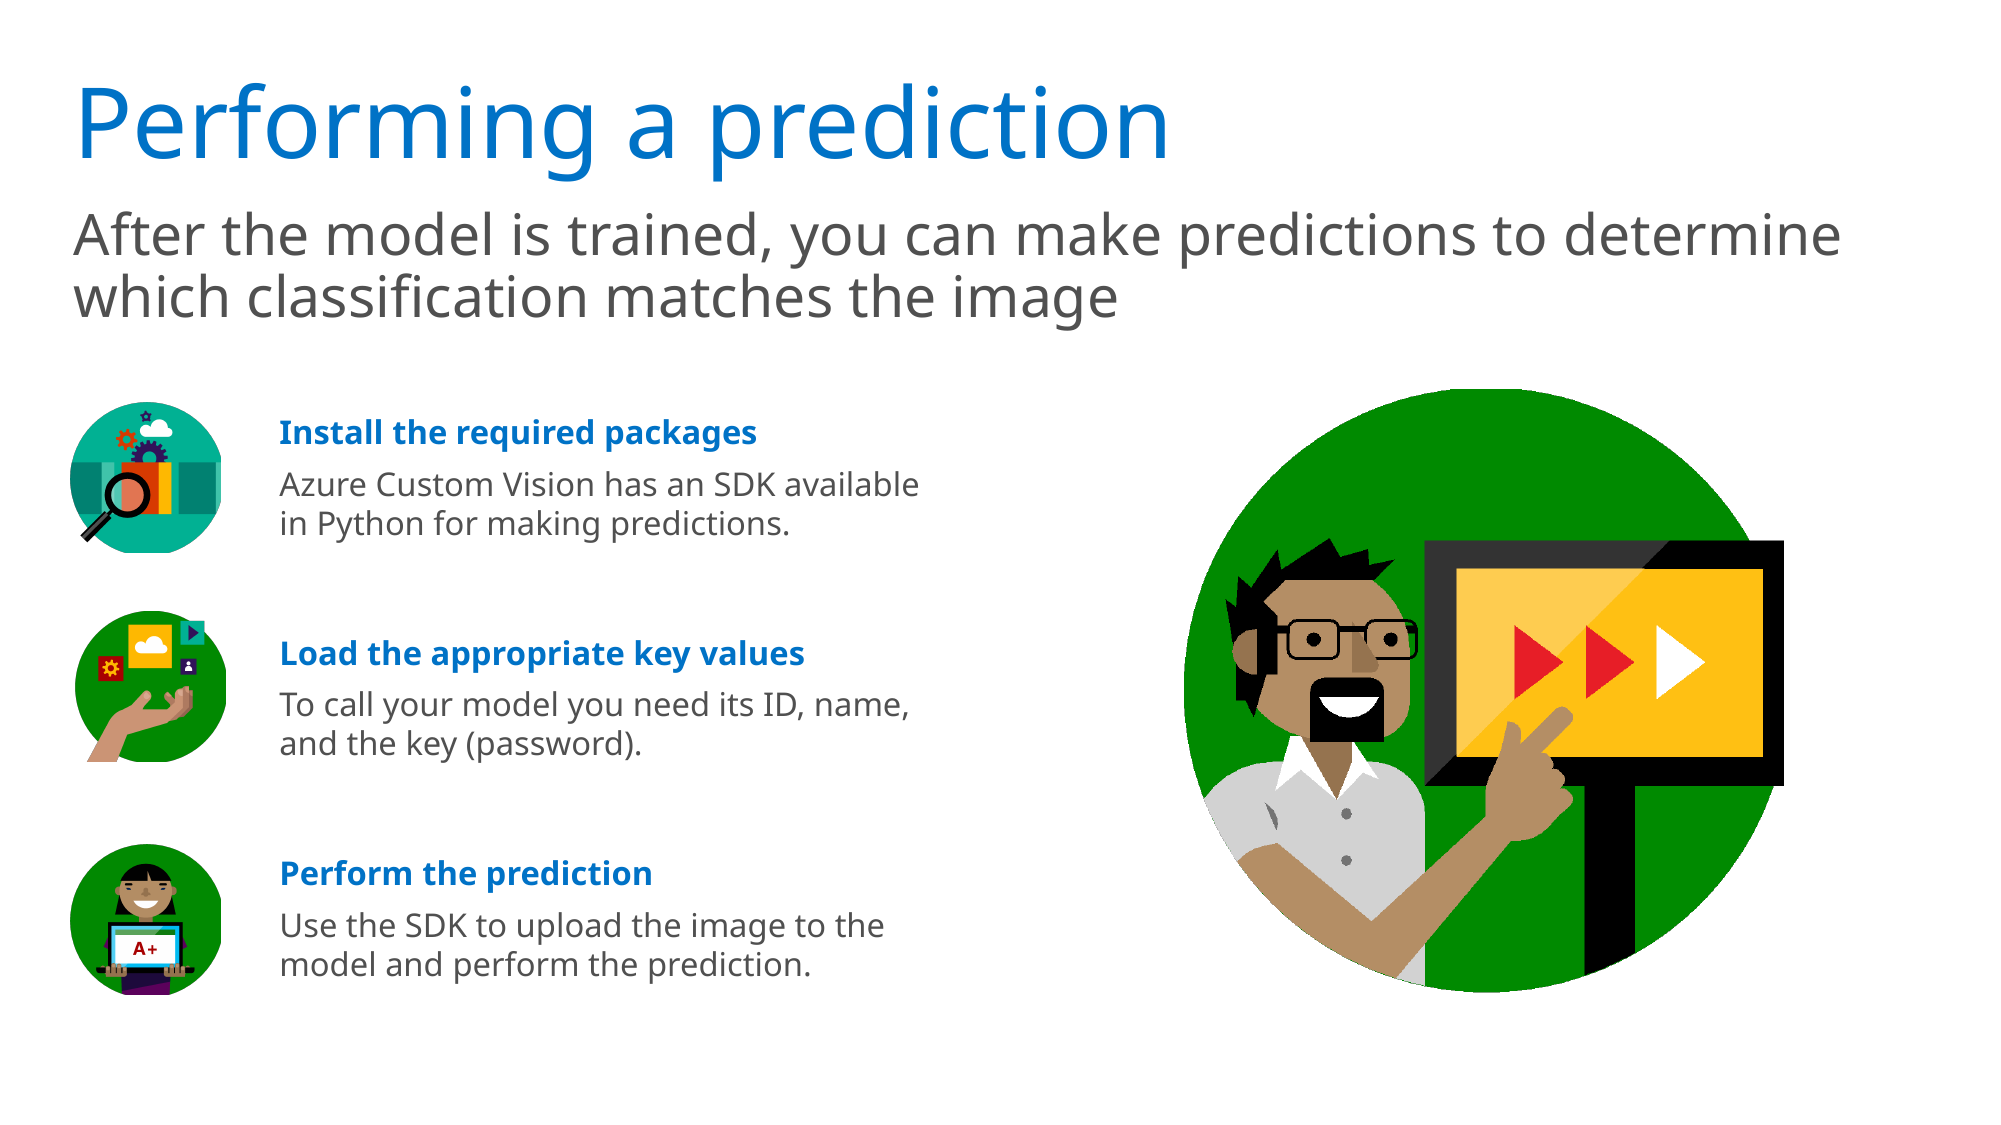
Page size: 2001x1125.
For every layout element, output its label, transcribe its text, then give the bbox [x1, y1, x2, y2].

picture [70, 843, 221, 995]
picture [70, 402, 221, 554]
title Performing a prediction [58, 58, 1942, 191]
picture [1183, 388, 1784, 1009]
text_box Install the required packages Azure Custom Vision has an SDK available in Python for making predictions. [264, 397, 956, 559]
list After the model is trained, you can make predictions to determine which classification matches the image [58, 191, 1942, 324]
text_box Load the appropriate key values To call your model you need its ID, name, and the key (password). [264, 617, 956, 780]
picture [75, 610, 226, 762]
text_box Perform the prediction Use the SDK to upload the image to the model and perform the prediction. [264, 838, 1000, 1000]
